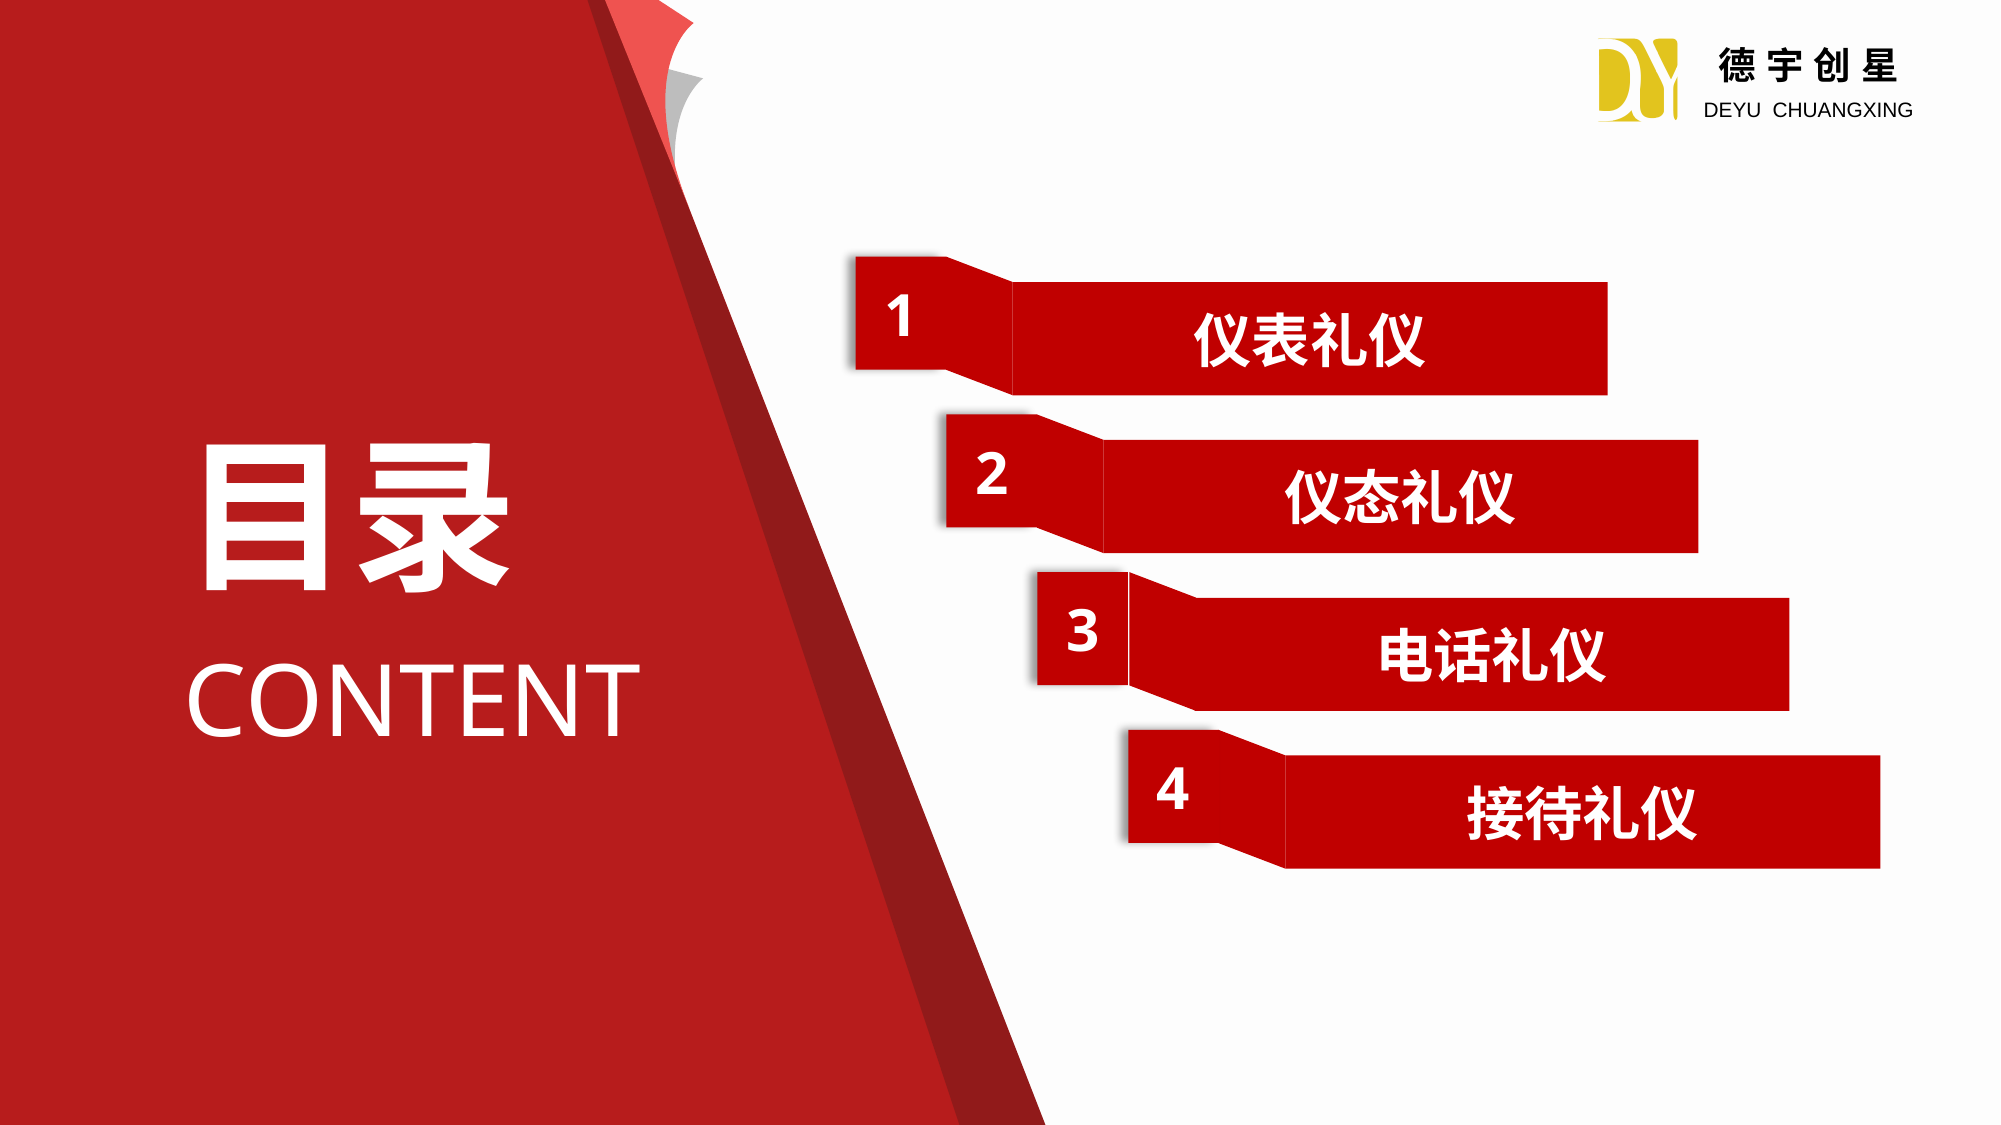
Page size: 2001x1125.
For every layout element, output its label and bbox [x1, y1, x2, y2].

text_box [855, 256, 1881, 869]
text_box [1592, 34, 1935, 130]
text_box [0, 0, 1046, 1125]
text_box [169, 403, 735, 765]
